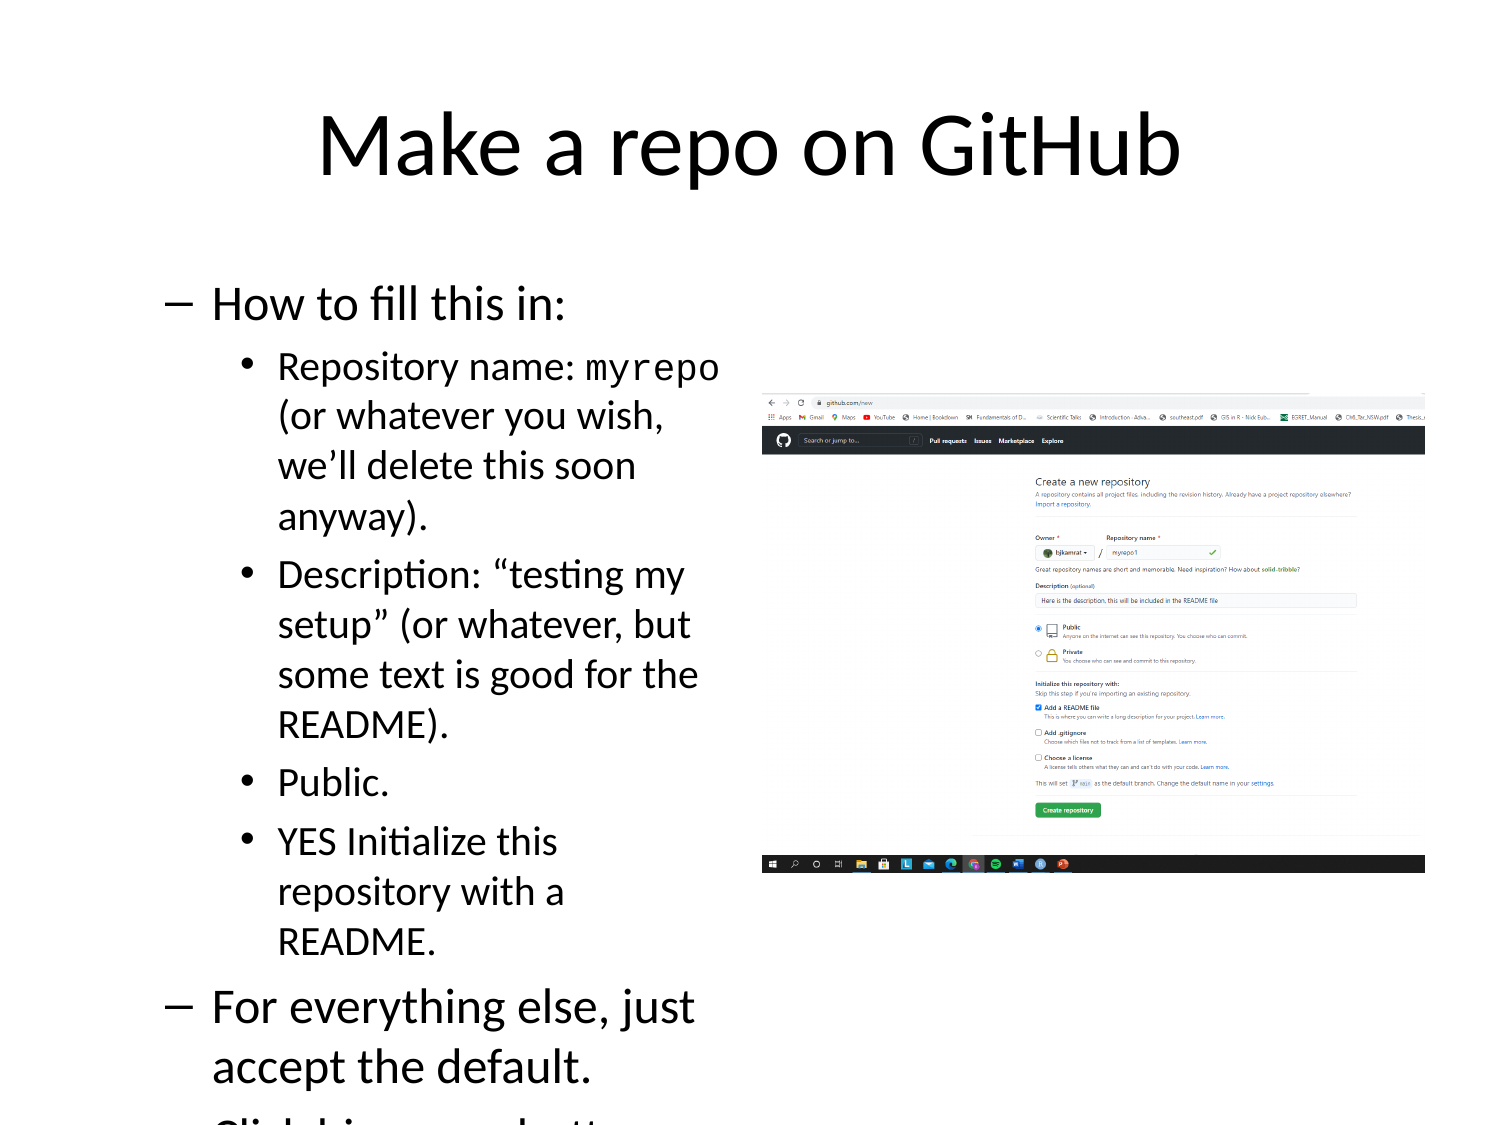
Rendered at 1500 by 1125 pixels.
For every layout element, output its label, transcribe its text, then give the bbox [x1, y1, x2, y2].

title Make a repo on GitHub [75, 45, 1425, 233]
list How to fill this in: Repository name: myrepo (or whatever you wish, we’ll delete this soon anyway). Description: “testing my setup” (or whatever, but some text is good for the README). Public. YES Initialize this repository with a README. For everything else, just accept the default. Click big green button “Create repository.” [75, 262, 738, 1005]
picture [762, 393, 1426, 874]
